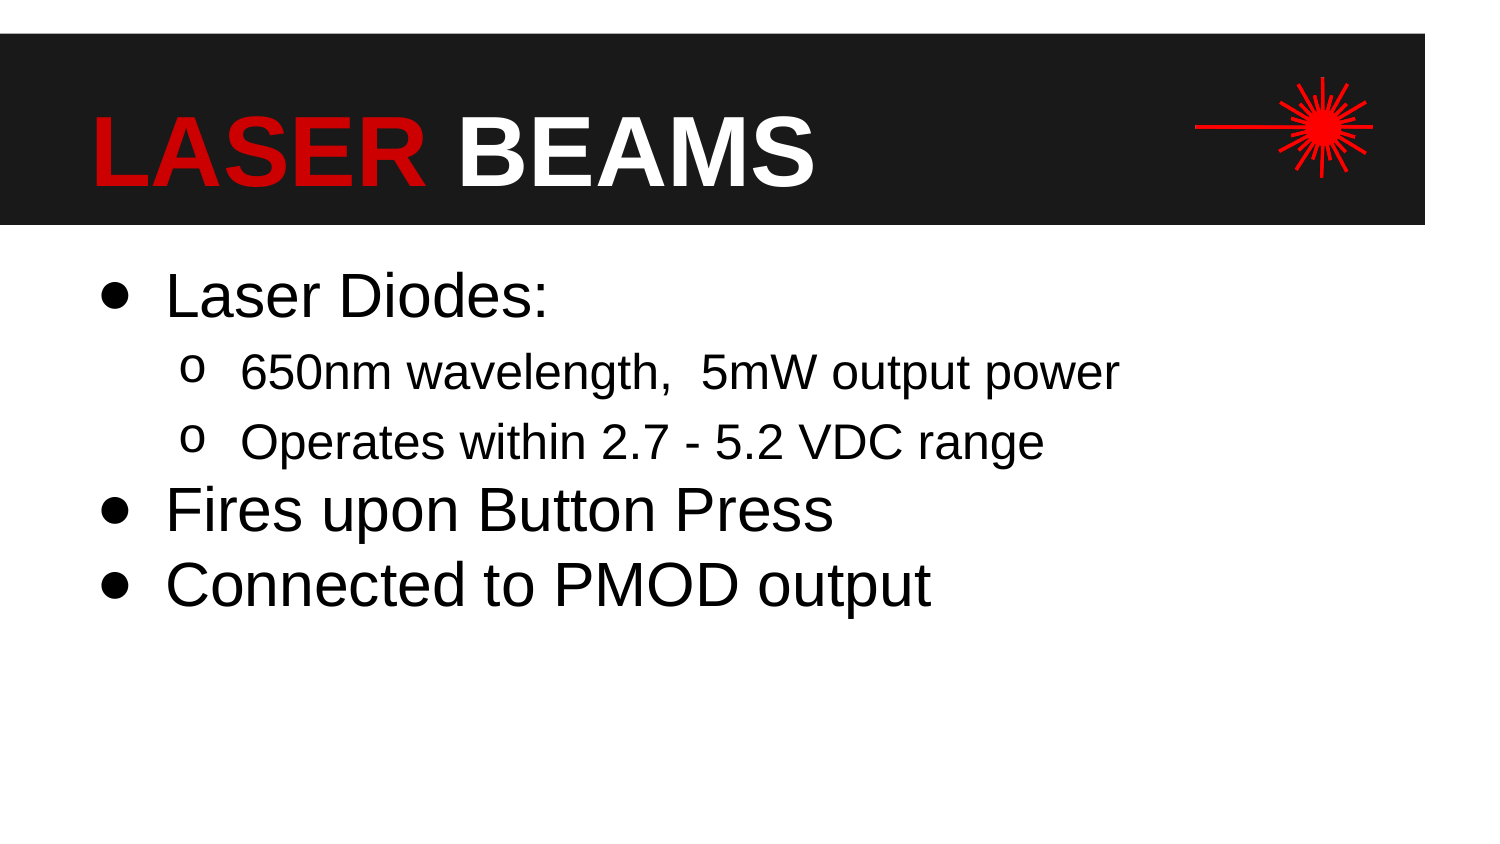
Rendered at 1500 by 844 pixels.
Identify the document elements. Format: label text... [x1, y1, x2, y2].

list Laser Diodes: 650nm wavelength, 5mW output power Operates within 2.7 - 5.2 VDC range Fires upon Button Press Connected to PMOD output [75, 239, 1425, 808]
picture [1194, 77, 1373, 178]
title LASER BEAMS [75, 33, 1425, 221]
